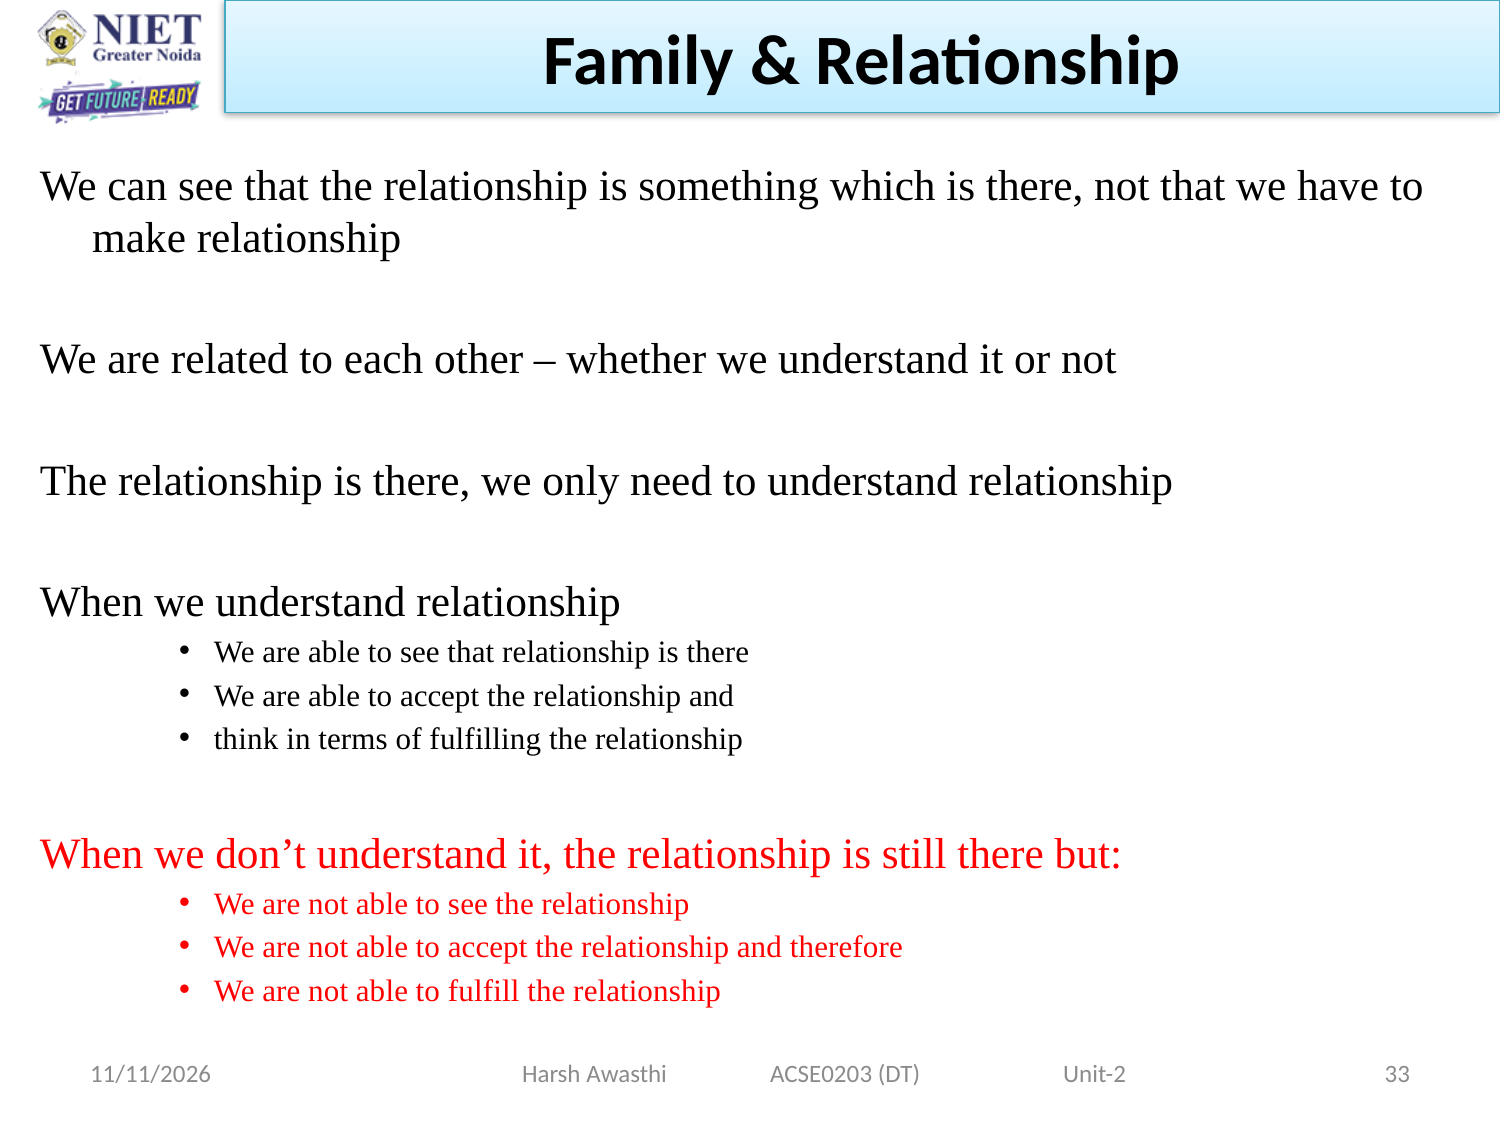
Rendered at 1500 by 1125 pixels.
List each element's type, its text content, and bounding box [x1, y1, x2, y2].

text_box Family & Relationship [238, 0, 1500, 113]
picture [0, 0, 238, 135]
slide_number 33 [1074, 1042, 1425, 1103]
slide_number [75, 1042, 412, 1103]
list We can see that the relationship is something which is there, not that we have to make relationship We are related to each other – whether we understand it or not The relationship is there, we only need to understand relationship When we understand relationship We are able to see that relationship is there We are able to accept the relationship and think in terms of fulfilling the relationship When we don’t understand it, the relationship is still there but: We are not able to see the relationship We are not able to accept the relationship and therefore We are not able to fulfill the relationship [24, 149, 1488, 1025]
footer Harsh Awasthi ACSE0203 (DT) Unit-2 [412, 1042, 1074, 1103]
